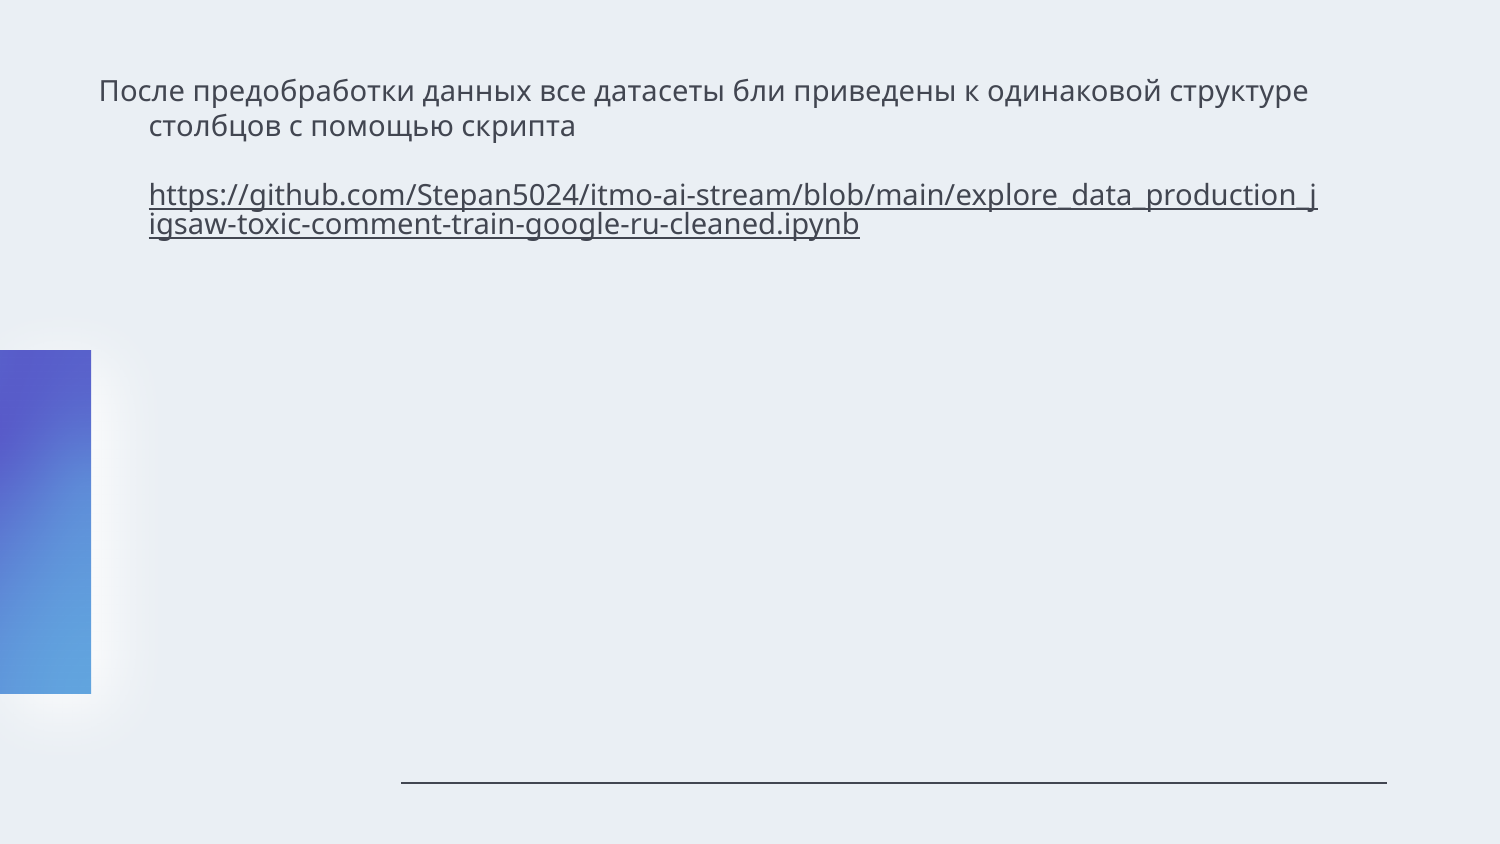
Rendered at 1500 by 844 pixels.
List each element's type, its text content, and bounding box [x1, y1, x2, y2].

subtitle После предобработки данных все датасеты бли приведены к одинаковой структуре столбцов с помощью скрипта https://github.com/Stepan5024/itmo-ai-stream/blob/main/explore_data_production_jigsaw-toxic-comment-train-google-ru-cleaned.ipynb [58, 56, 1334, 220]
picture [0, 350, 92, 694]
